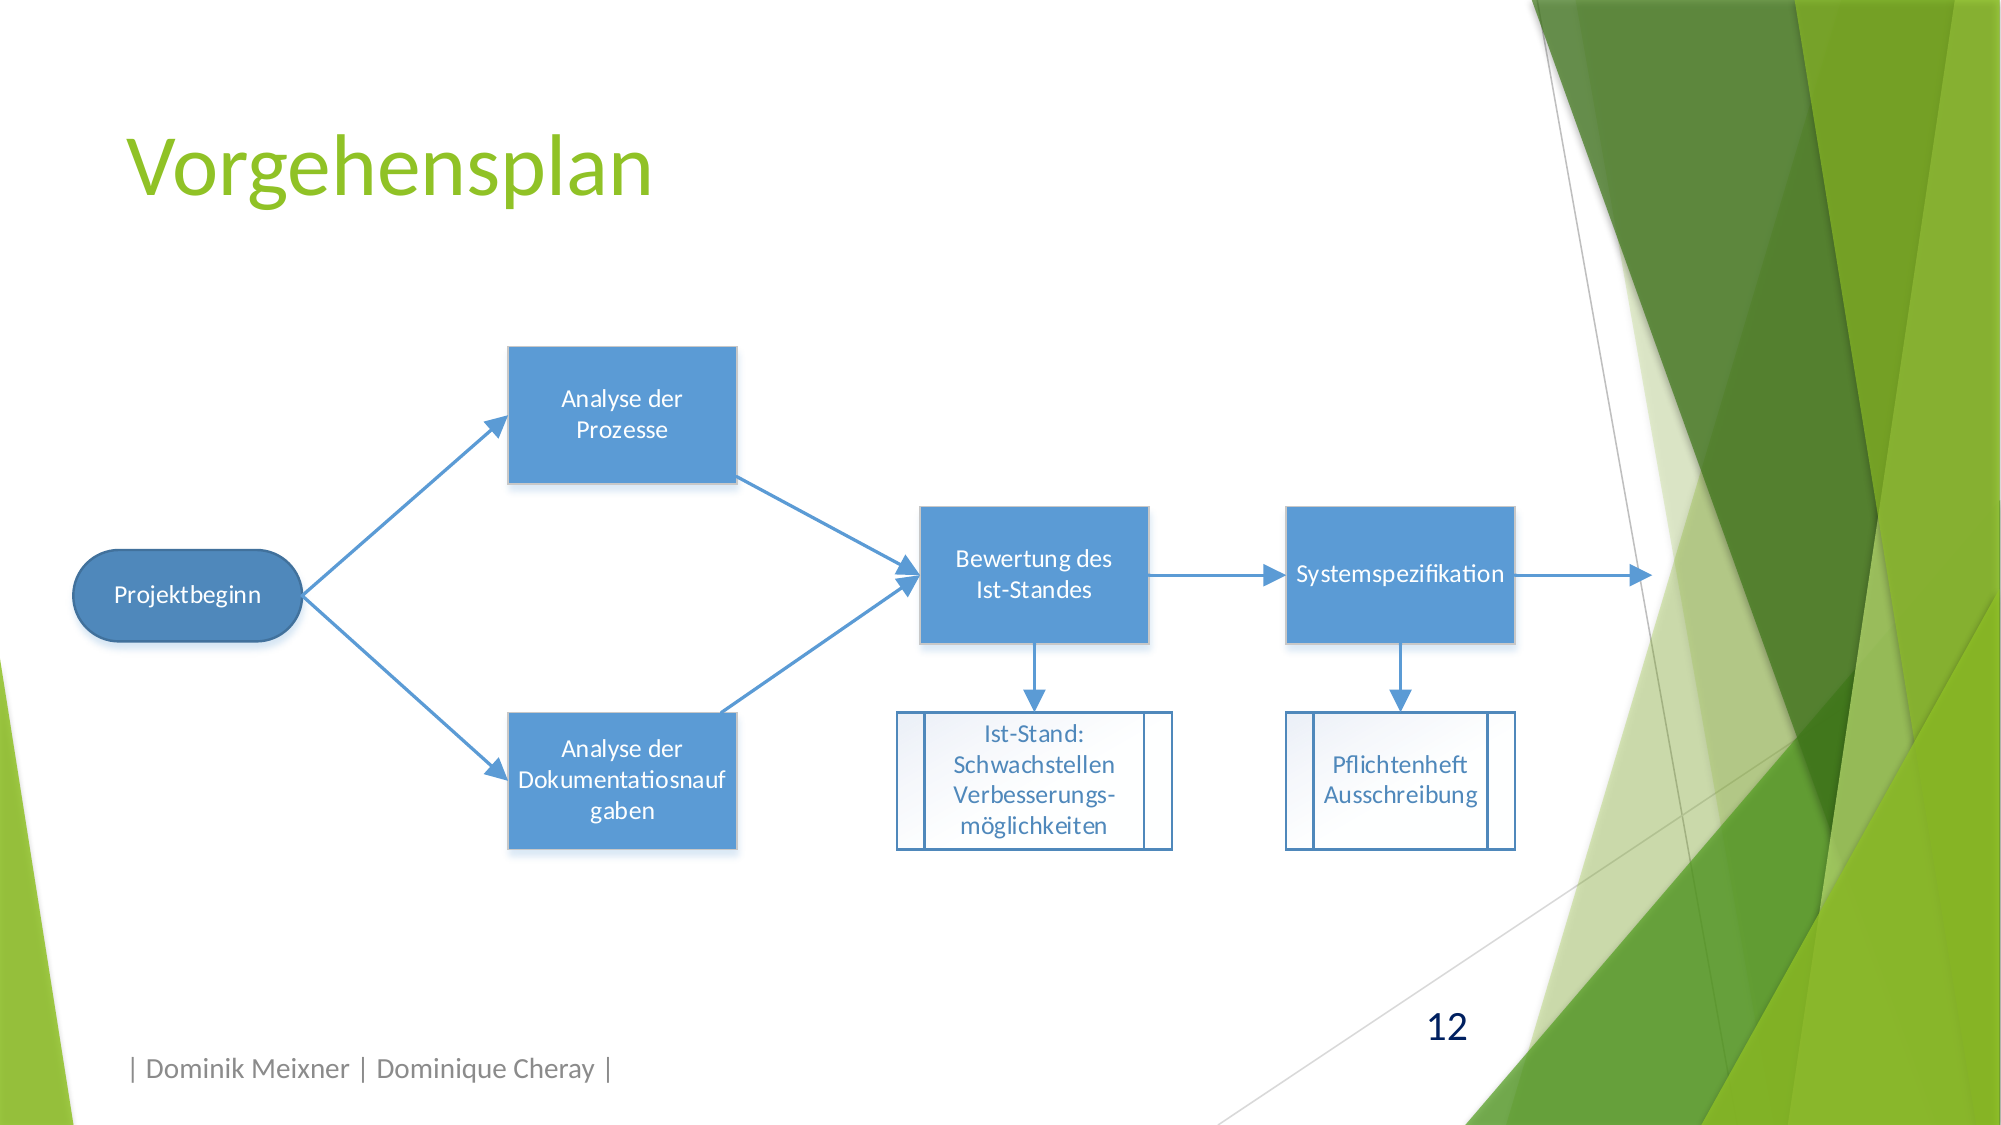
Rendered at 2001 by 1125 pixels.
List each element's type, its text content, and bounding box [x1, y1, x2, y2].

footer | Dominik Meixner | Dominique Cheray | [111, 1036, 1145, 1097]
picture [59, 338, 1654, 869]
title Vorgehensplan [111, 99, 1522, 317]
